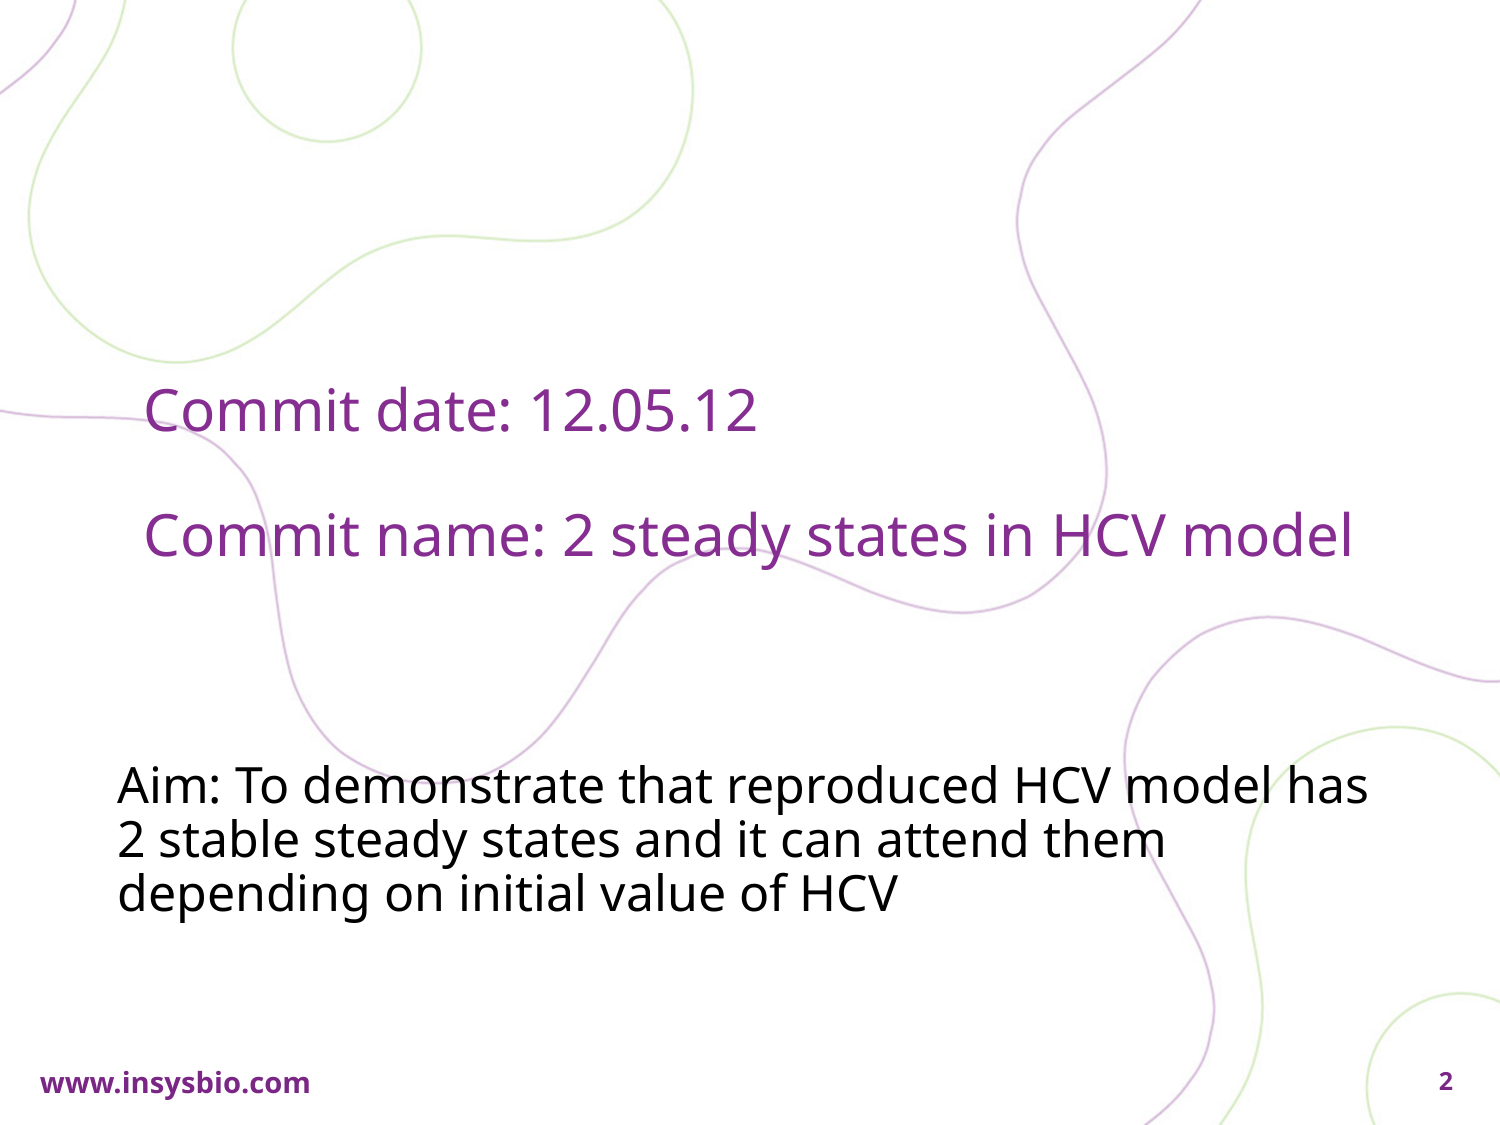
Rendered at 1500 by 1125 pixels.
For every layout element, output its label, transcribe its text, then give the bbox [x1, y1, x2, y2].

list Aim: To demonstrate that reproduced HCV model has 2 stable steady states and it can attend them depending on initial value of HCV [102, 752, 1397, 999]
title Commit date: 12.05.12 Commit name: 2 steady states in HCV model [102, 241, 1397, 710]
slide_number 2 [1130, 1052, 1468, 1113]
